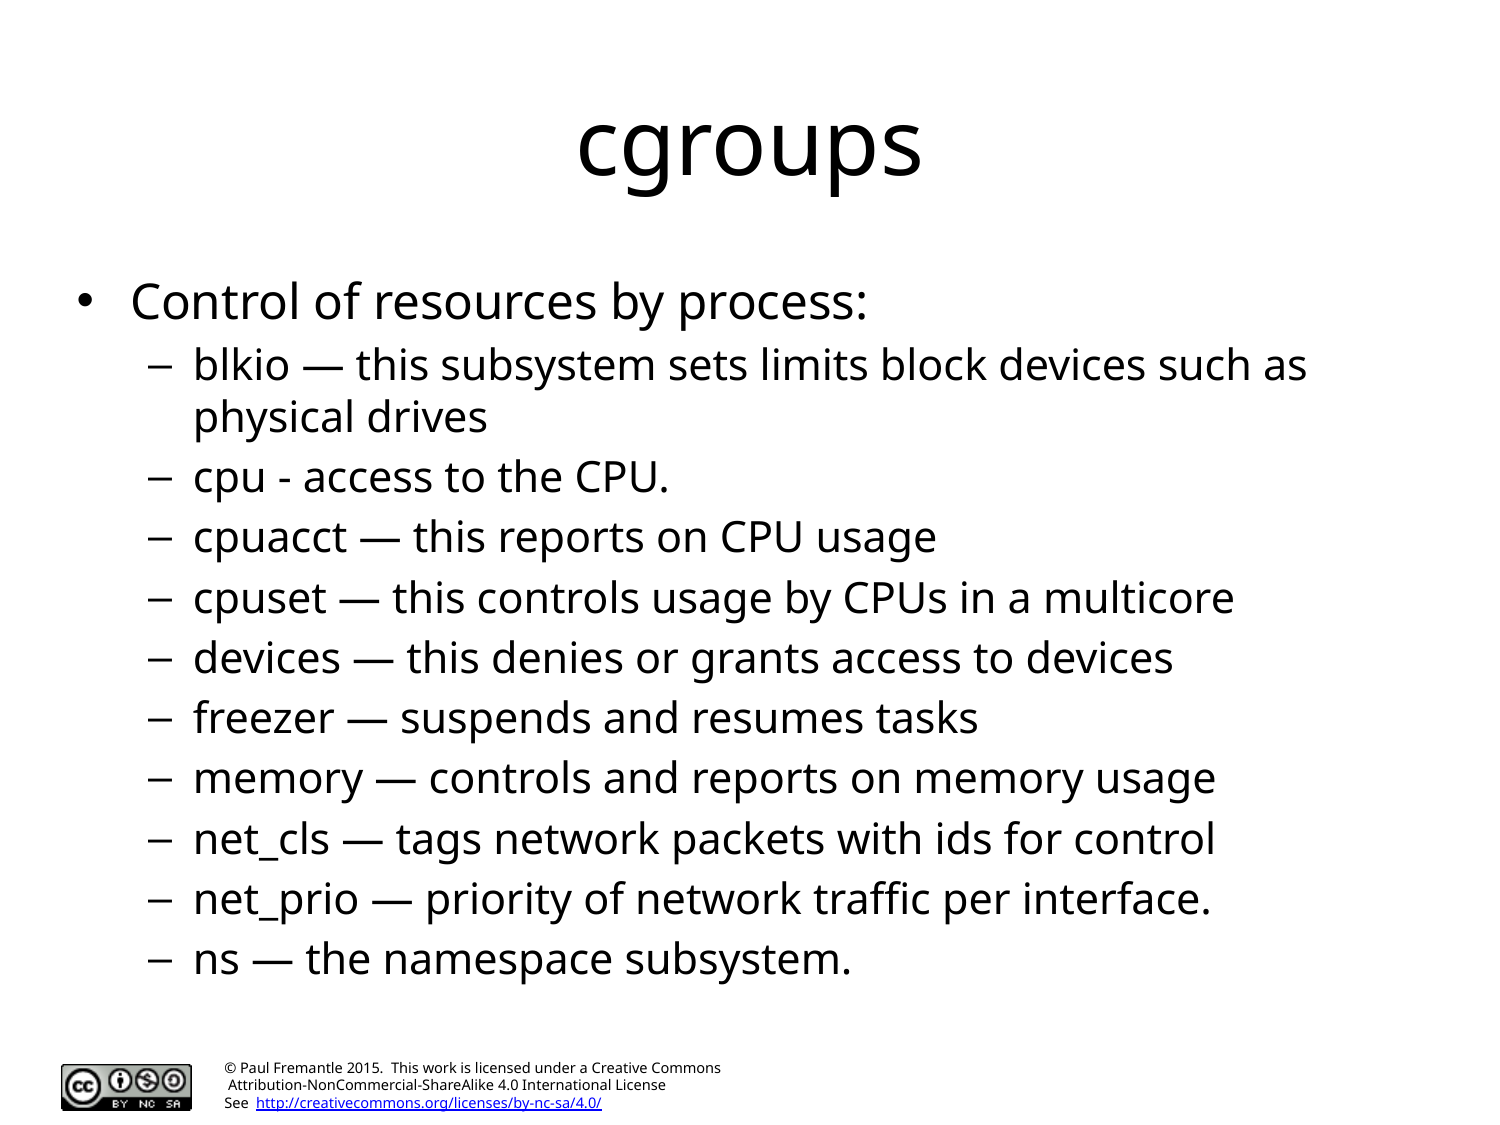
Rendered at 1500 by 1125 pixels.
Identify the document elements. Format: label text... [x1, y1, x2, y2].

picture [61, 1064, 192, 1111]
title cgroups [75, 45, 1425, 233]
list Control of resources by process: blkio — this subsystem sets limits block devices such as physical drives cpu - access to the CPU. cpuacct — this reports on CPU usage cpuset — this controls usage by CPUs in a multicore devices — this denies or grants access to devices freezer — suspends and resumes tasks memory — controls and reports on memory usage net_cls — tags network packets with ids for control net_prio — priority of network traffic per interface. ns — the namespace subsystem. [61, 262, 1412, 1005]
